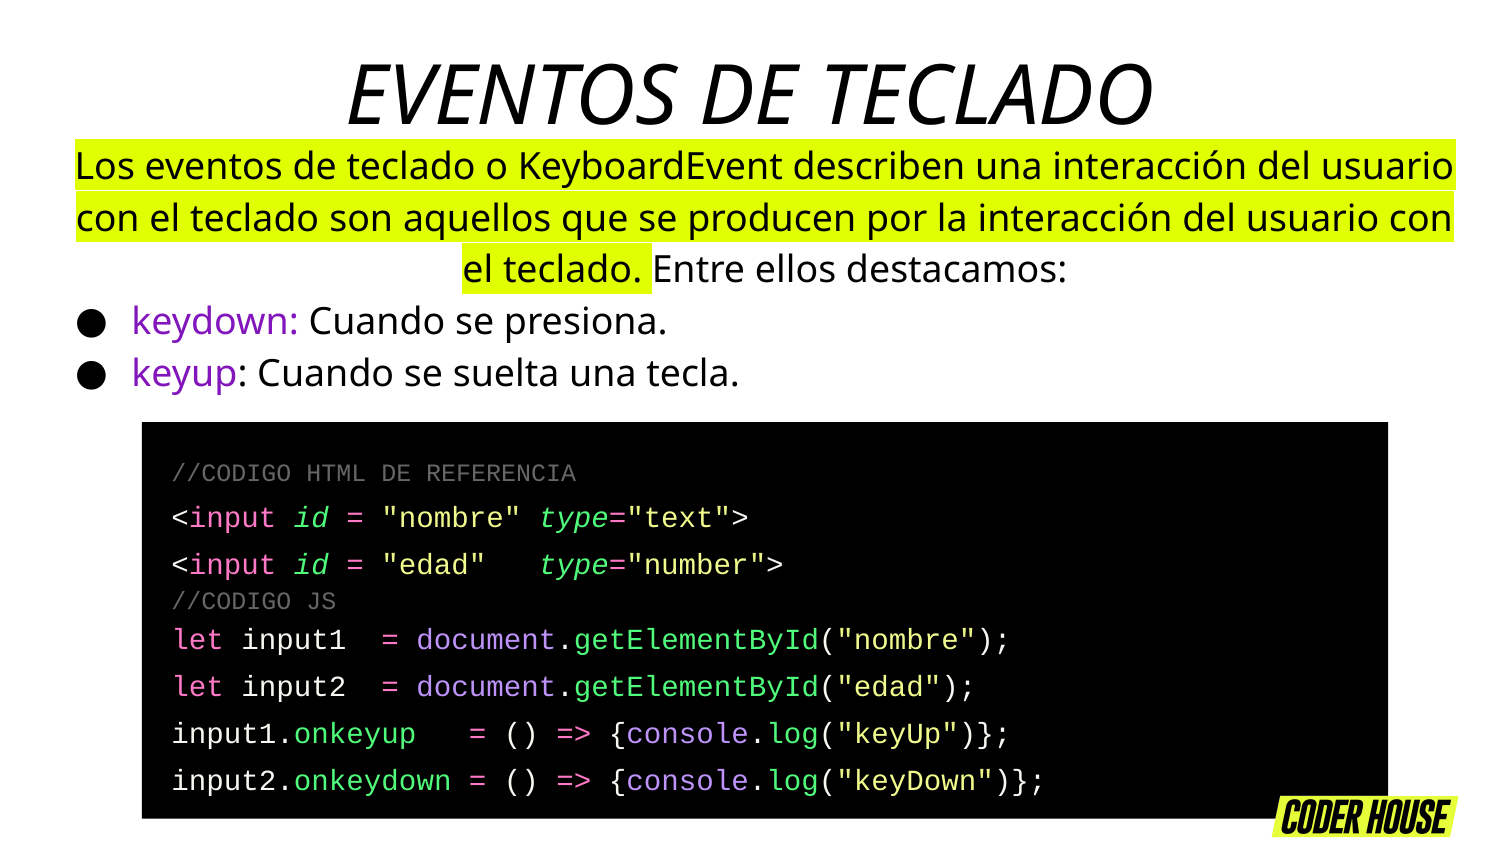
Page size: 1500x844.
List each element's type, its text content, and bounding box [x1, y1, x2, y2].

text_box EVENTOS DE TECLADO [0, 10, 1500, 173]
picture [1267, 789, 1463, 844]
text_box [139, 361, 1361, 423]
text_box //CODIGO HTML DE REFERENCIA <input id = "nombre" type="text"> <input id = "edad" type="number"> //CODIGO JS let input1 = document.getElementById("nombre"); let input2 = document.getElementById("edad"); input1.onkeyup = () => {console.log("keyUp")}; input2.onkeydown = () => {console.log("keyDown")}; [141, 422, 1389, 819]
text_box Los eventos de teclado o KeyboardEvent describen una interacción del usuario con el teclado son aquellos que se producen por la interacción del usuario con el teclado. Entre ellos destacamos: keydown: Cuando se presiona. keyup: Cuando se suelta una tecla. [41, 219, 1489, 361]
